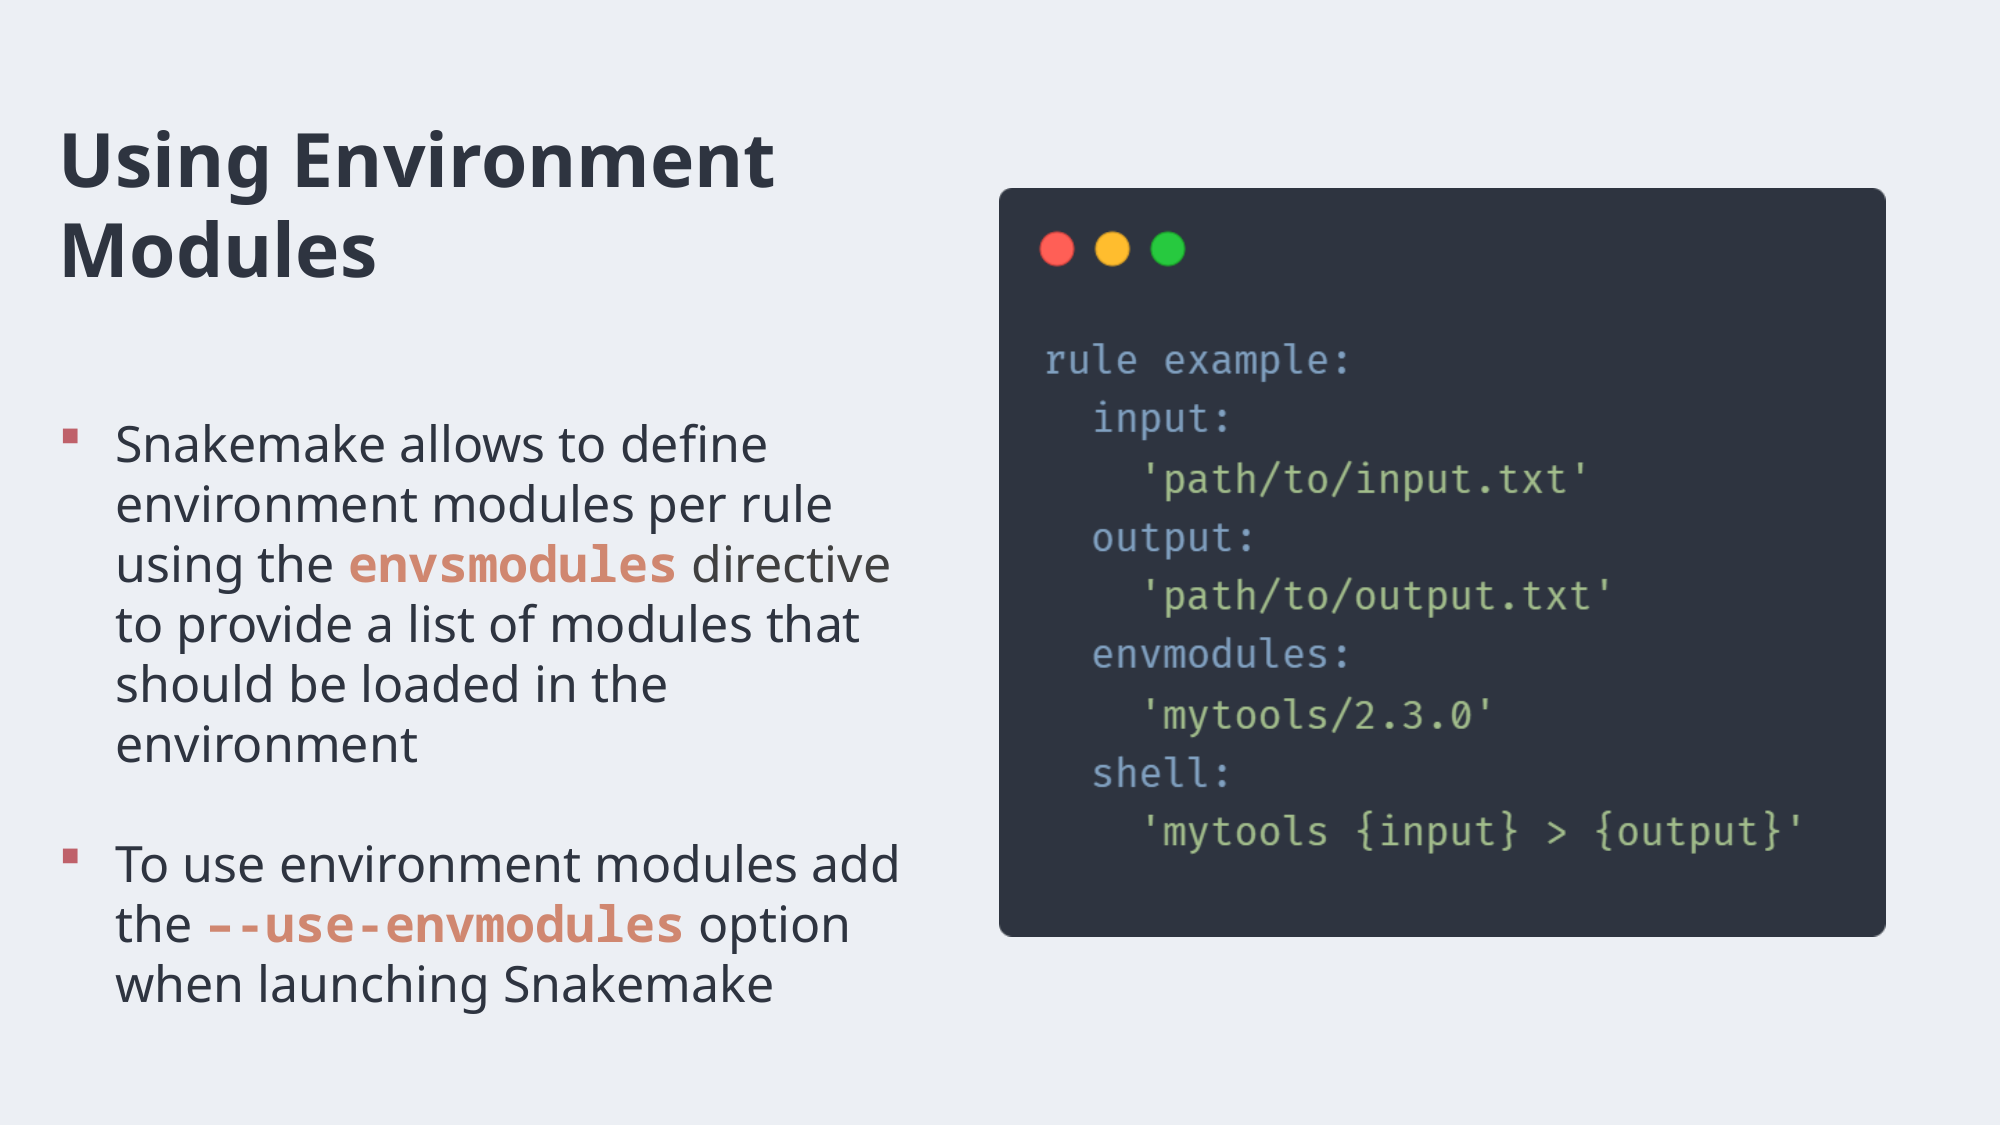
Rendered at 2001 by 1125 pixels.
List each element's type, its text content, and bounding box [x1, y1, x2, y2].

picture [999, 188, 1886, 937]
text_box Using Environment Modules Snakemake allows to define environment modules per rule using the envsmodules directive to provide a list of modules that should be loaded in the environment To use environment modules add the –-use-envmodules option when launching Snakemake [0, 0, 1000, 1125]
